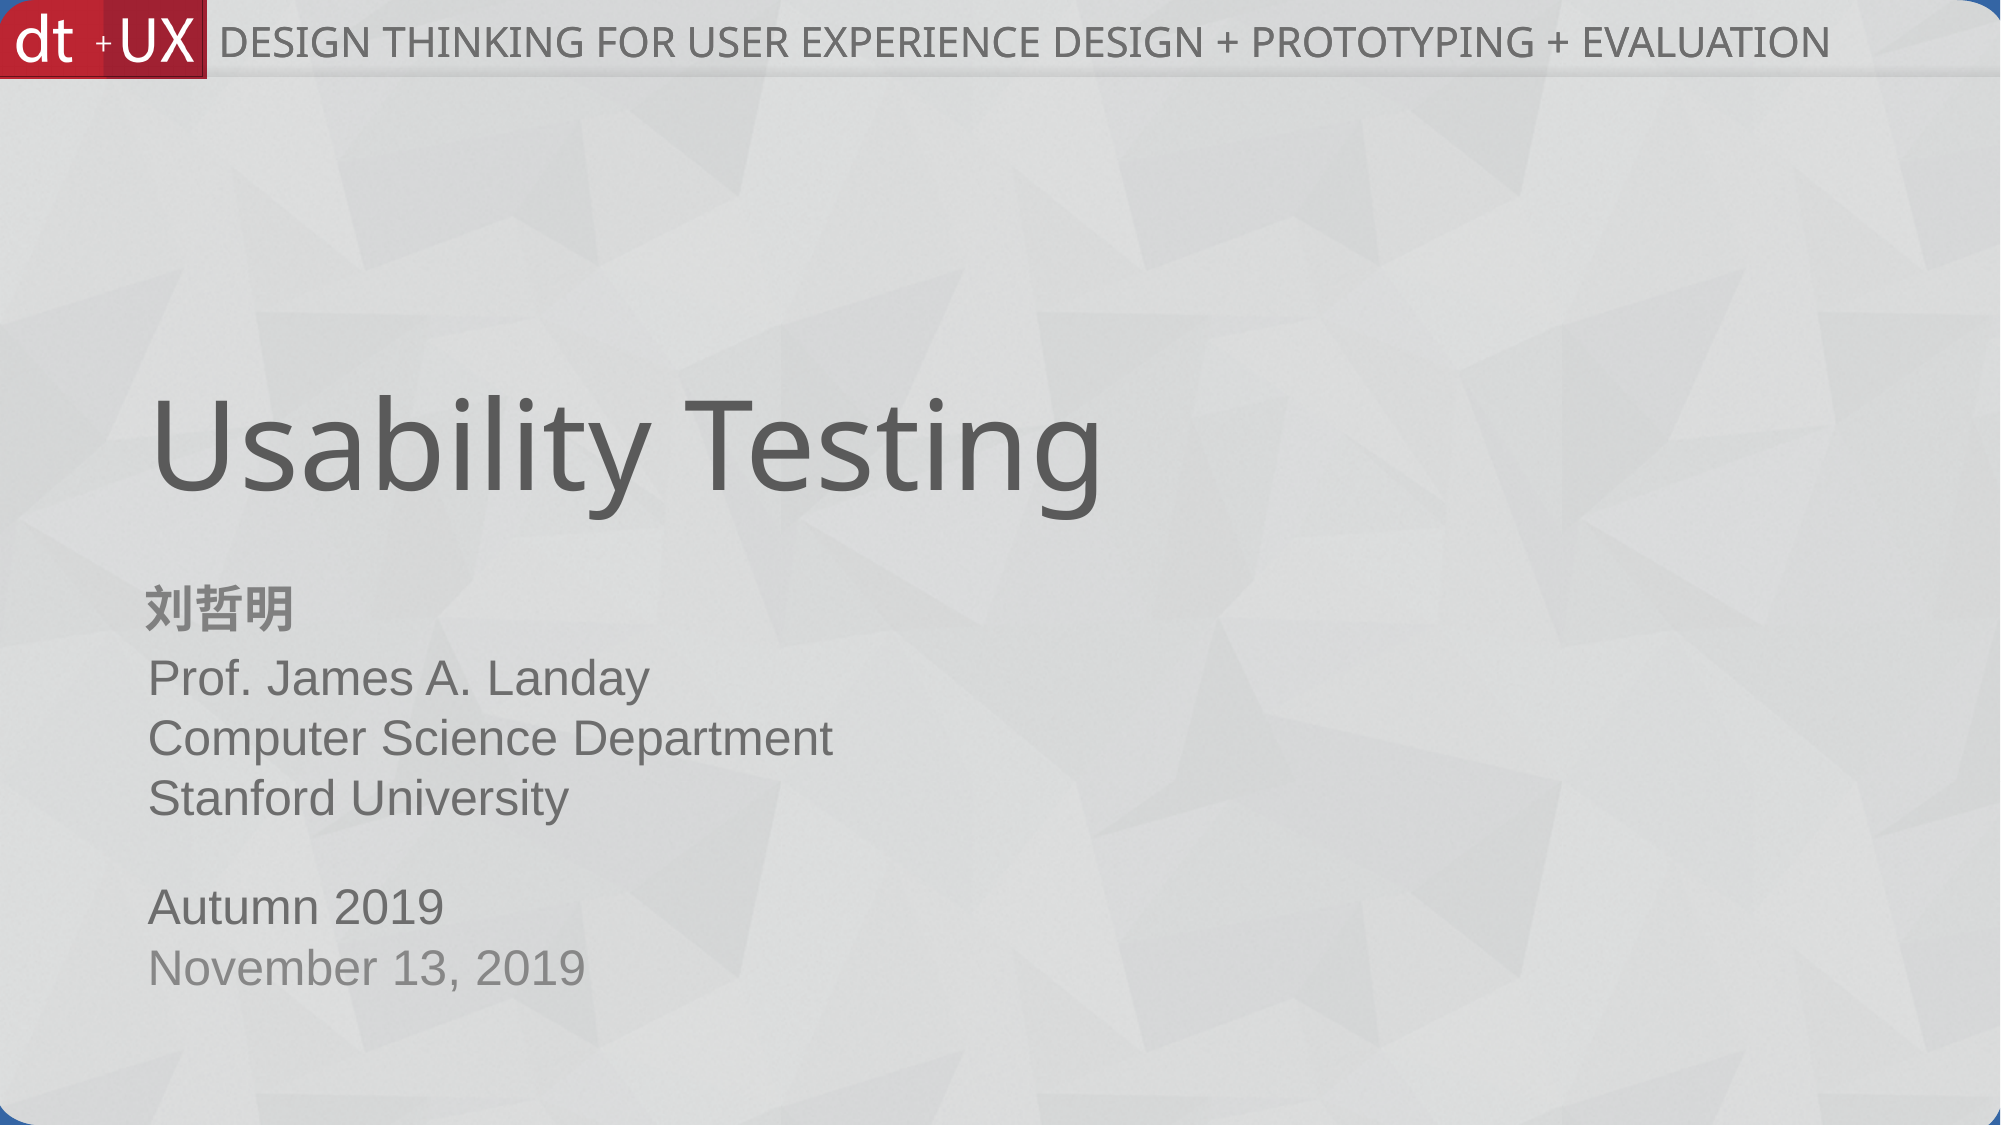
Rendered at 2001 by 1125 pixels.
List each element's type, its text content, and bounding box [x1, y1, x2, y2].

text_box November 13, 2019 [132, 928, 1183, 1004]
title Usability Testing [132, 346, 1900, 535]
picture [0, 0, 2001, 1125]
